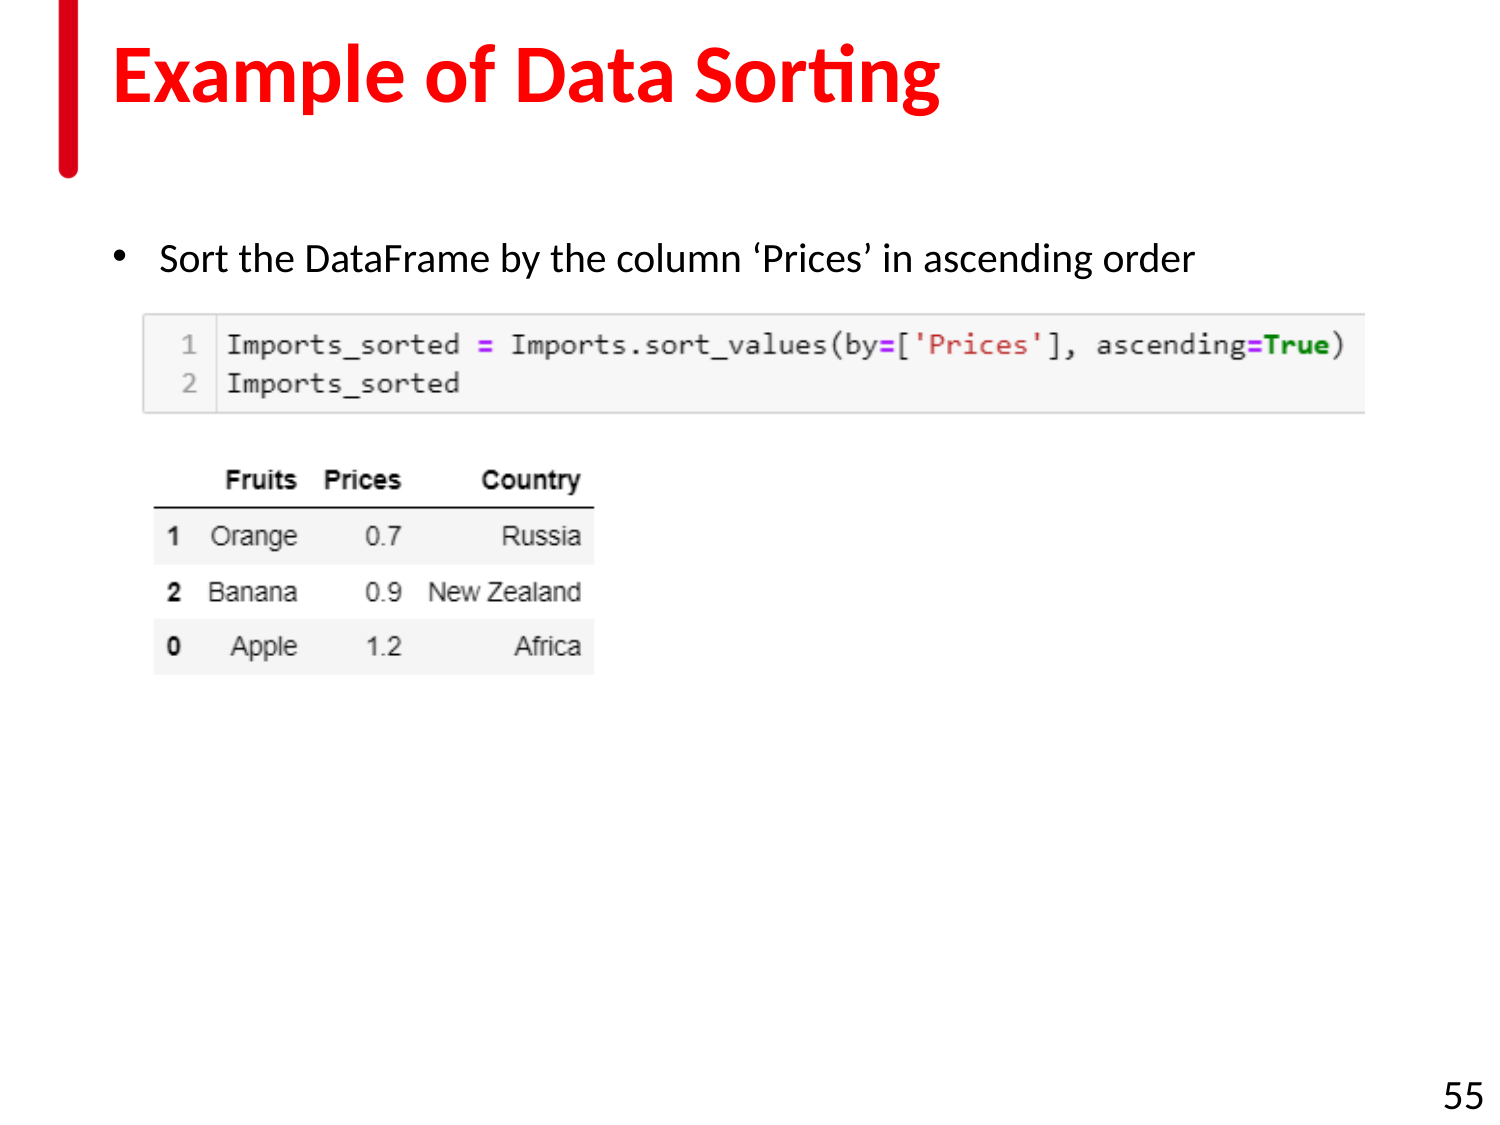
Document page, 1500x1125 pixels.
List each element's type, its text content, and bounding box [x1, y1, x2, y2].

picture [135, 306, 1365, 686]
picture [57, 0, 81, 200]
text_box Sort the DataFrame by the column ‘Prices’ in ascending order [97, 222, 1231, 288]
title Example of Data Sorting [97, 0, 1500, 138]
